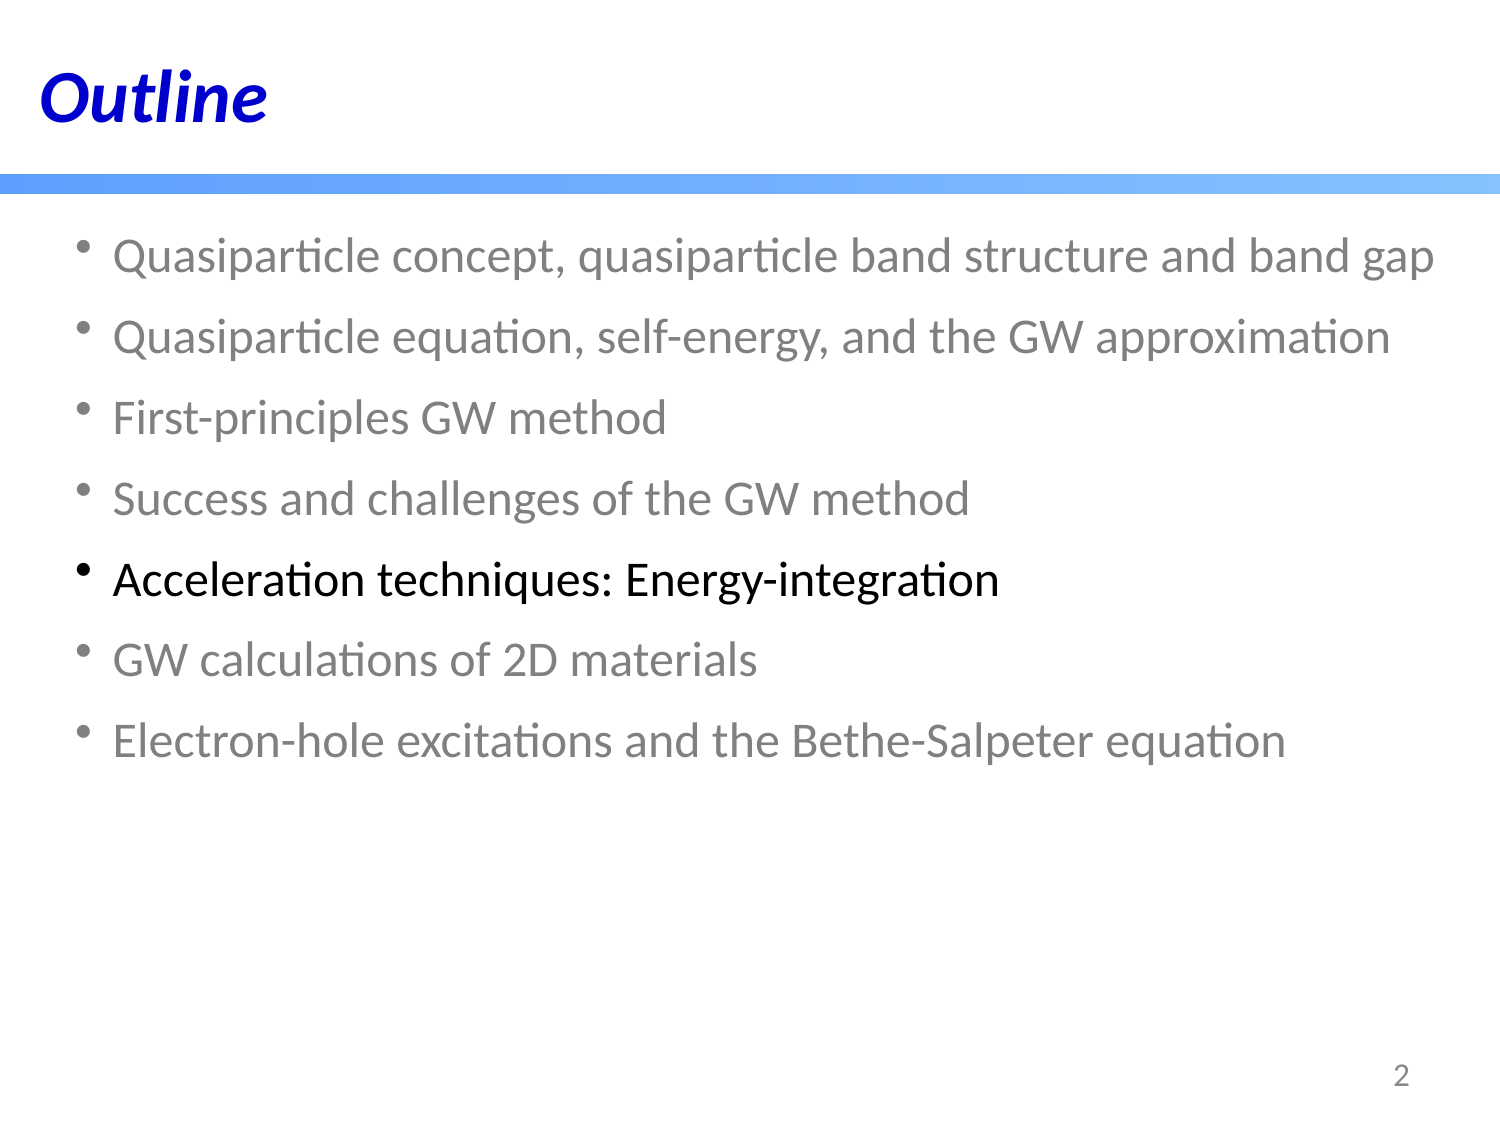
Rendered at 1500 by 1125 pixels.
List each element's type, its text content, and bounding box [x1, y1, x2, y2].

text_box [0, 173, 1500, 196]
text_box Quasiparticle concept, quasiparticle band structure and band gap Quasiparticle equation, self-energy, and the GW approximation First-principles GW method Success and challenges of the GW method Acceleration techniques: Energy-integration GW calculations of 2D materials Electron-hole excitations and the Bethe-Salpeter equation [60, 215, 1465, 775]
text_box Outline [24, 40, 1375, 146]
slide_number 2 [1074, 1042, 1425, 1103]
